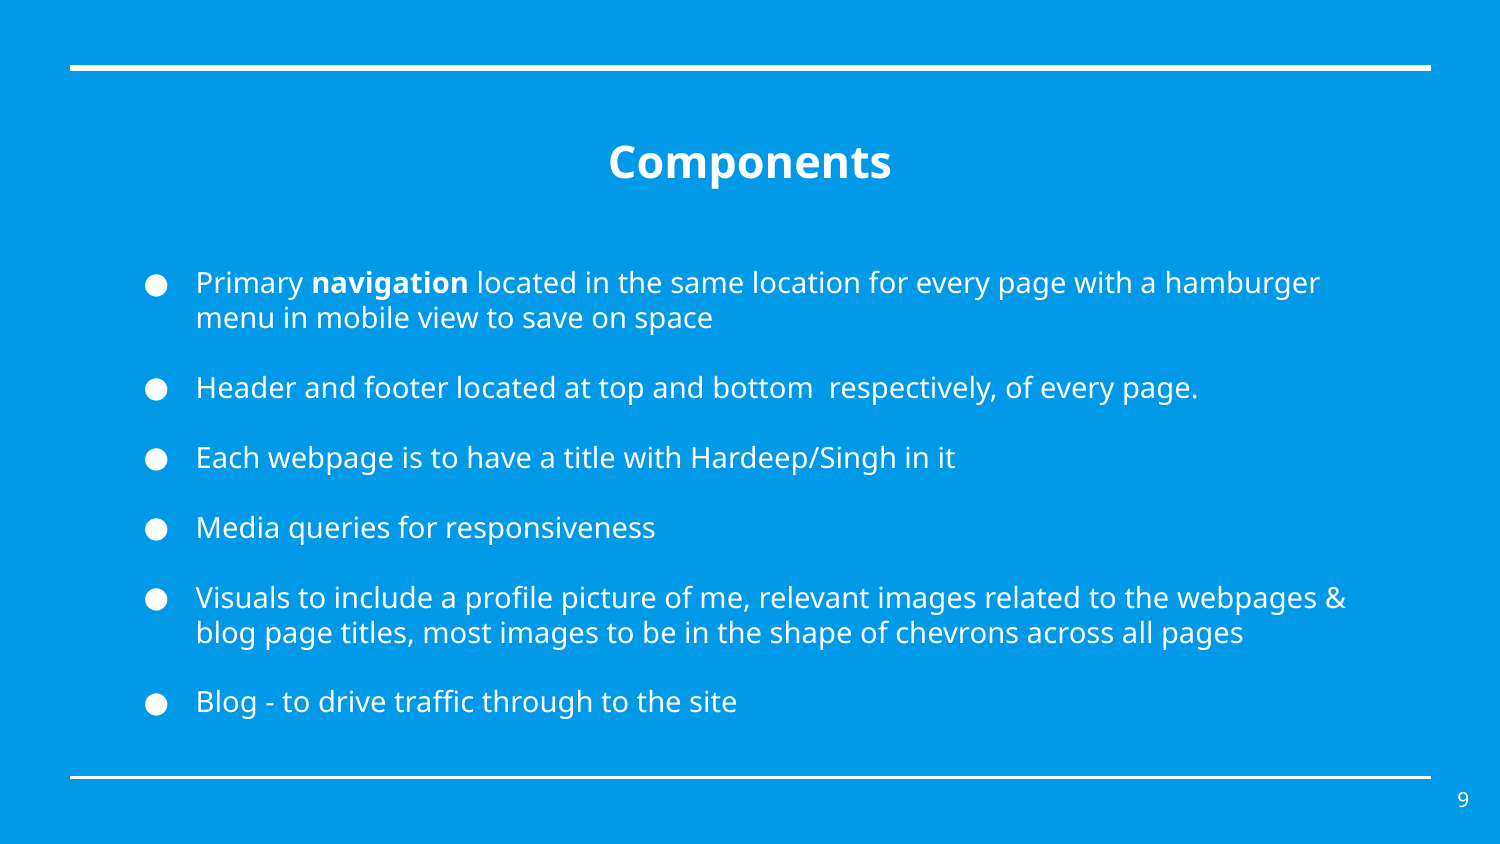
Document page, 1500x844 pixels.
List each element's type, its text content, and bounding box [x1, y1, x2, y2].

slide_number ‹#› [1394, 769, 1484, 834]
text_box Primary navigation located in the same location for every page with a hamburger menu in mobile view to save on space Header and footer located at top and bottom respectively, of every page. Each webpage is to have a title with Hardeep/Singh in it Media queries for responsiveness Visuals to include a profile picture of me, relevant images related to the webpages & blog page titles, most images to be in the shape of chevrons across all pages Blog - to drive traffic through to the site [105, 249, 1394, 734]
title Components [454, 118, 1046, 203]
